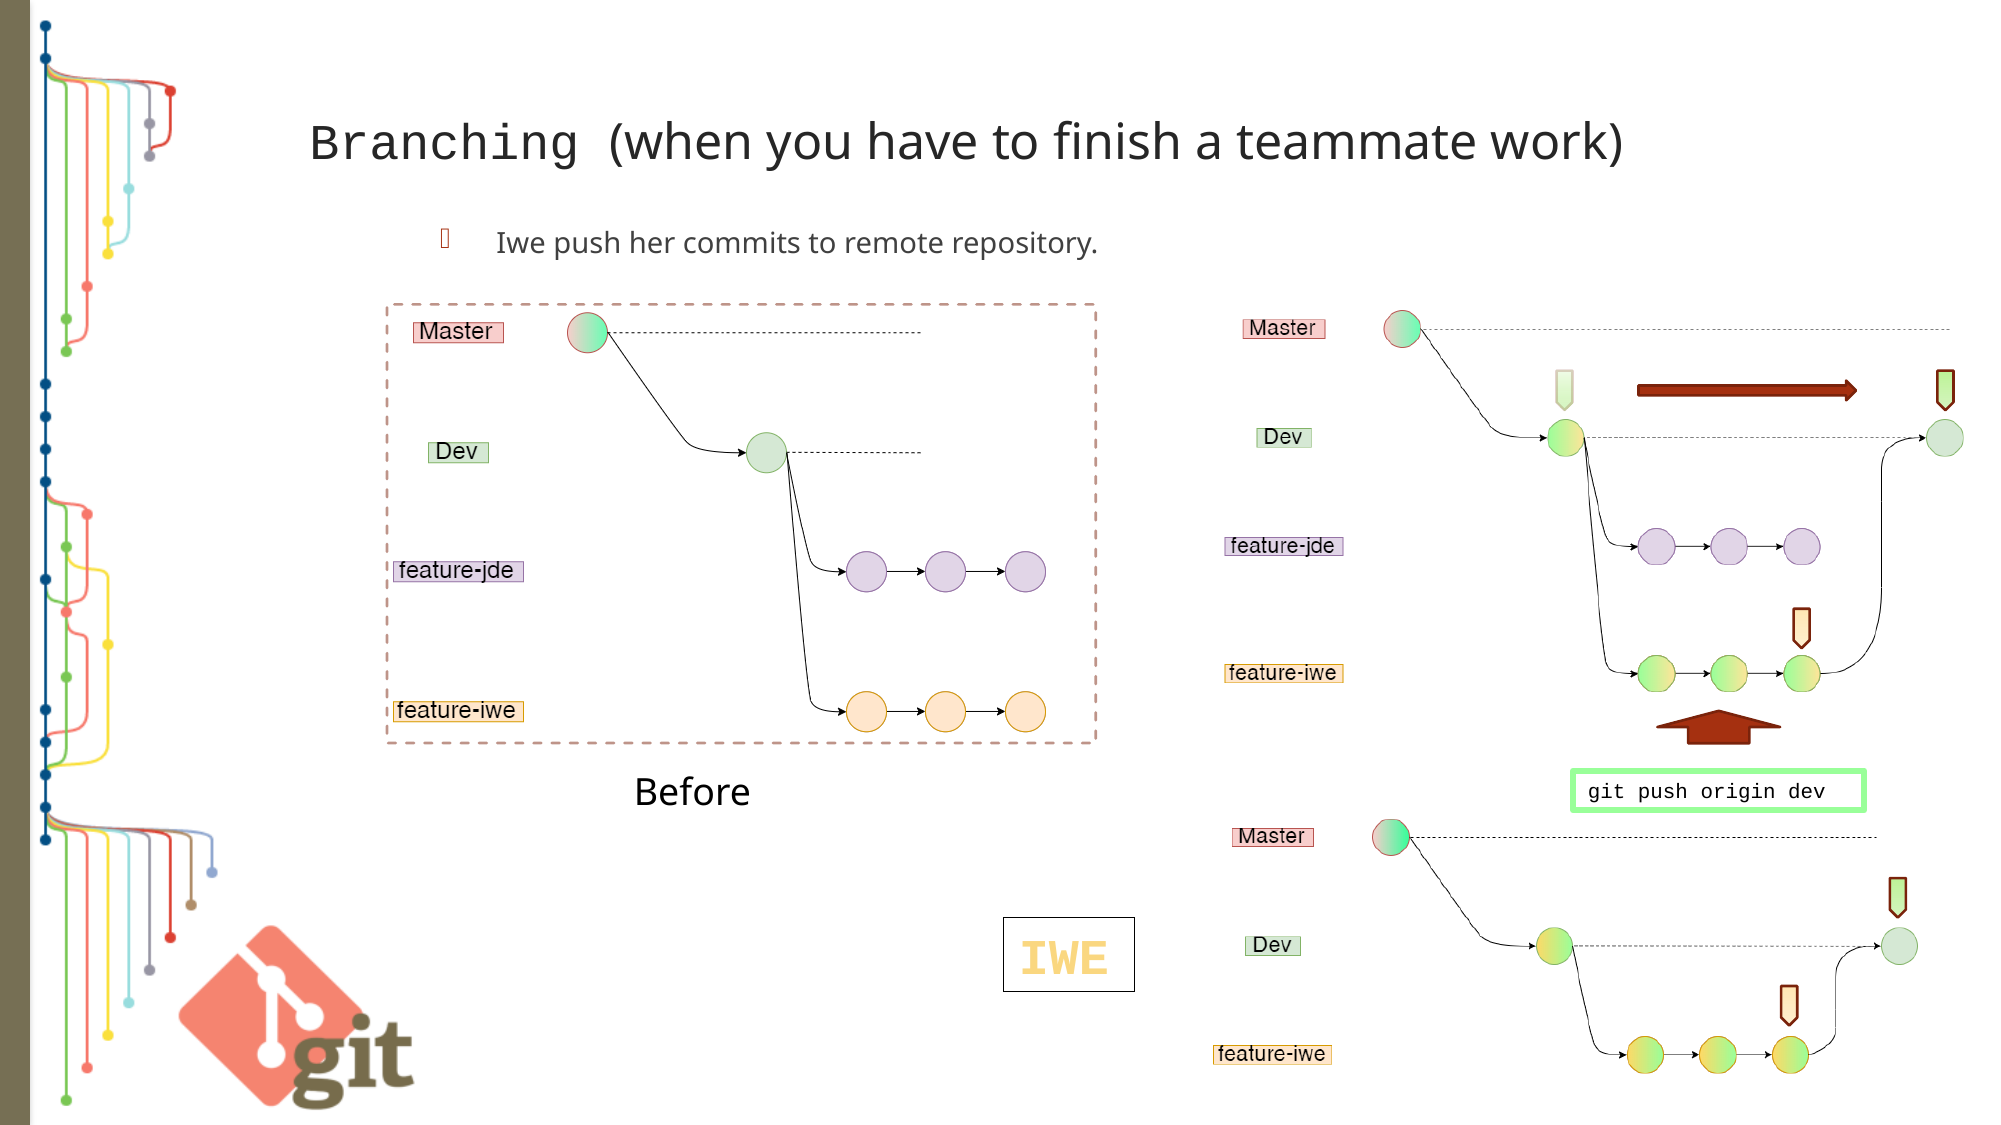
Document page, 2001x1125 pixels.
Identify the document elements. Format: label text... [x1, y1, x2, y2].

text_box Iwe push her commits to remote repository. [425, 216, 1888, 837]
text_box IWE [1003, 917, 1135, 992]
text_box Before [618, 760, 829, 821]
text_box [386, 303, 1097, 744]
picture [30, 0, 2001, 1125]
title Branching (when you have to finish a teammate work) [294, 102, 1888, 212]
